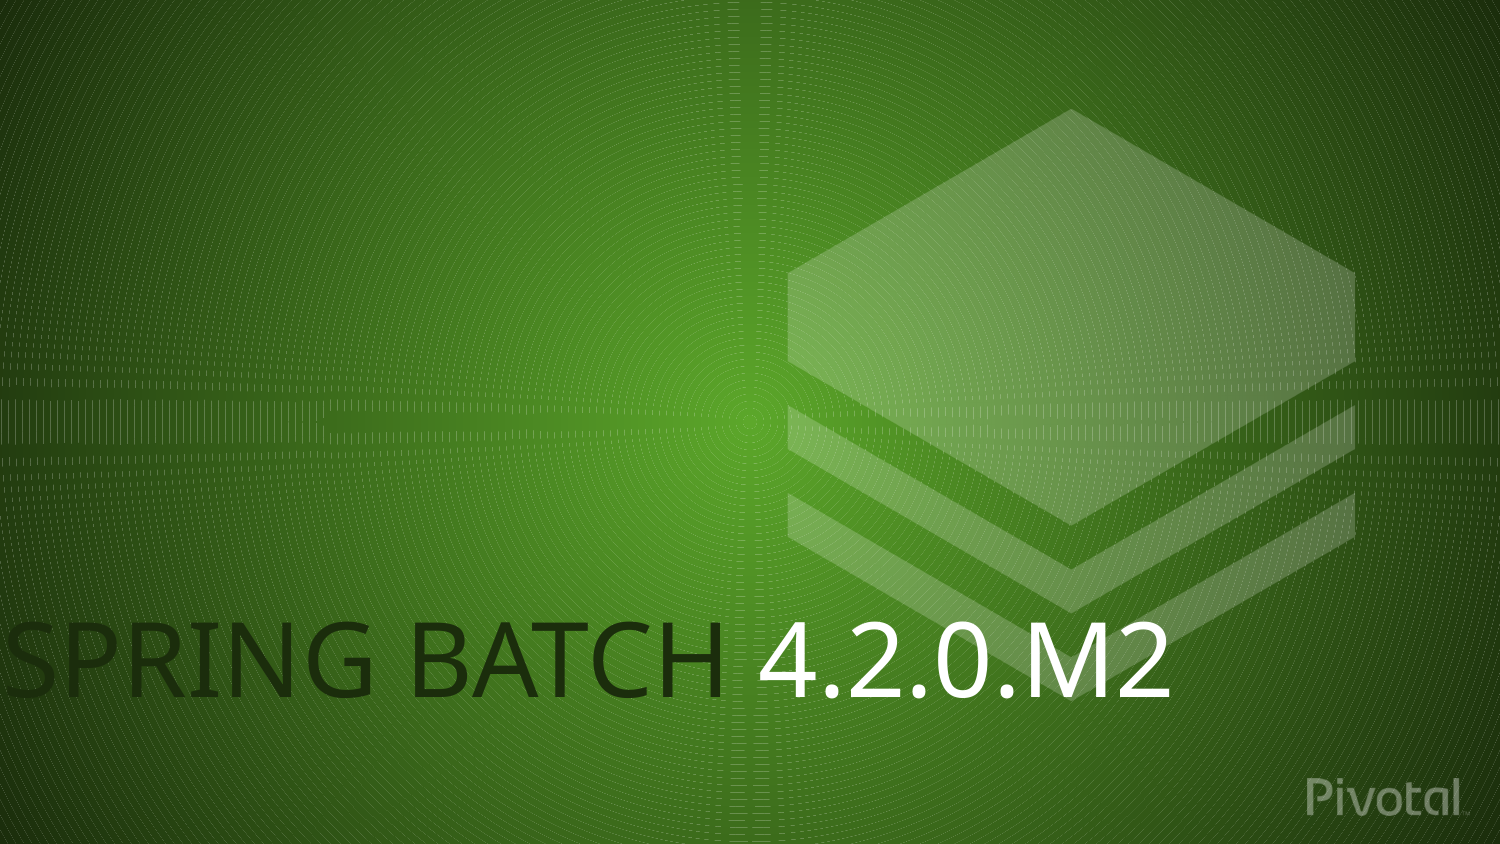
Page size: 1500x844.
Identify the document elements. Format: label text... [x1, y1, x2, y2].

picture [761, 92, 1383, 713]
text_box SPRING BATCH 4.2.0.M2 [0, 586, 1191, 726]
picture [1307, 778, 1470, 816]
